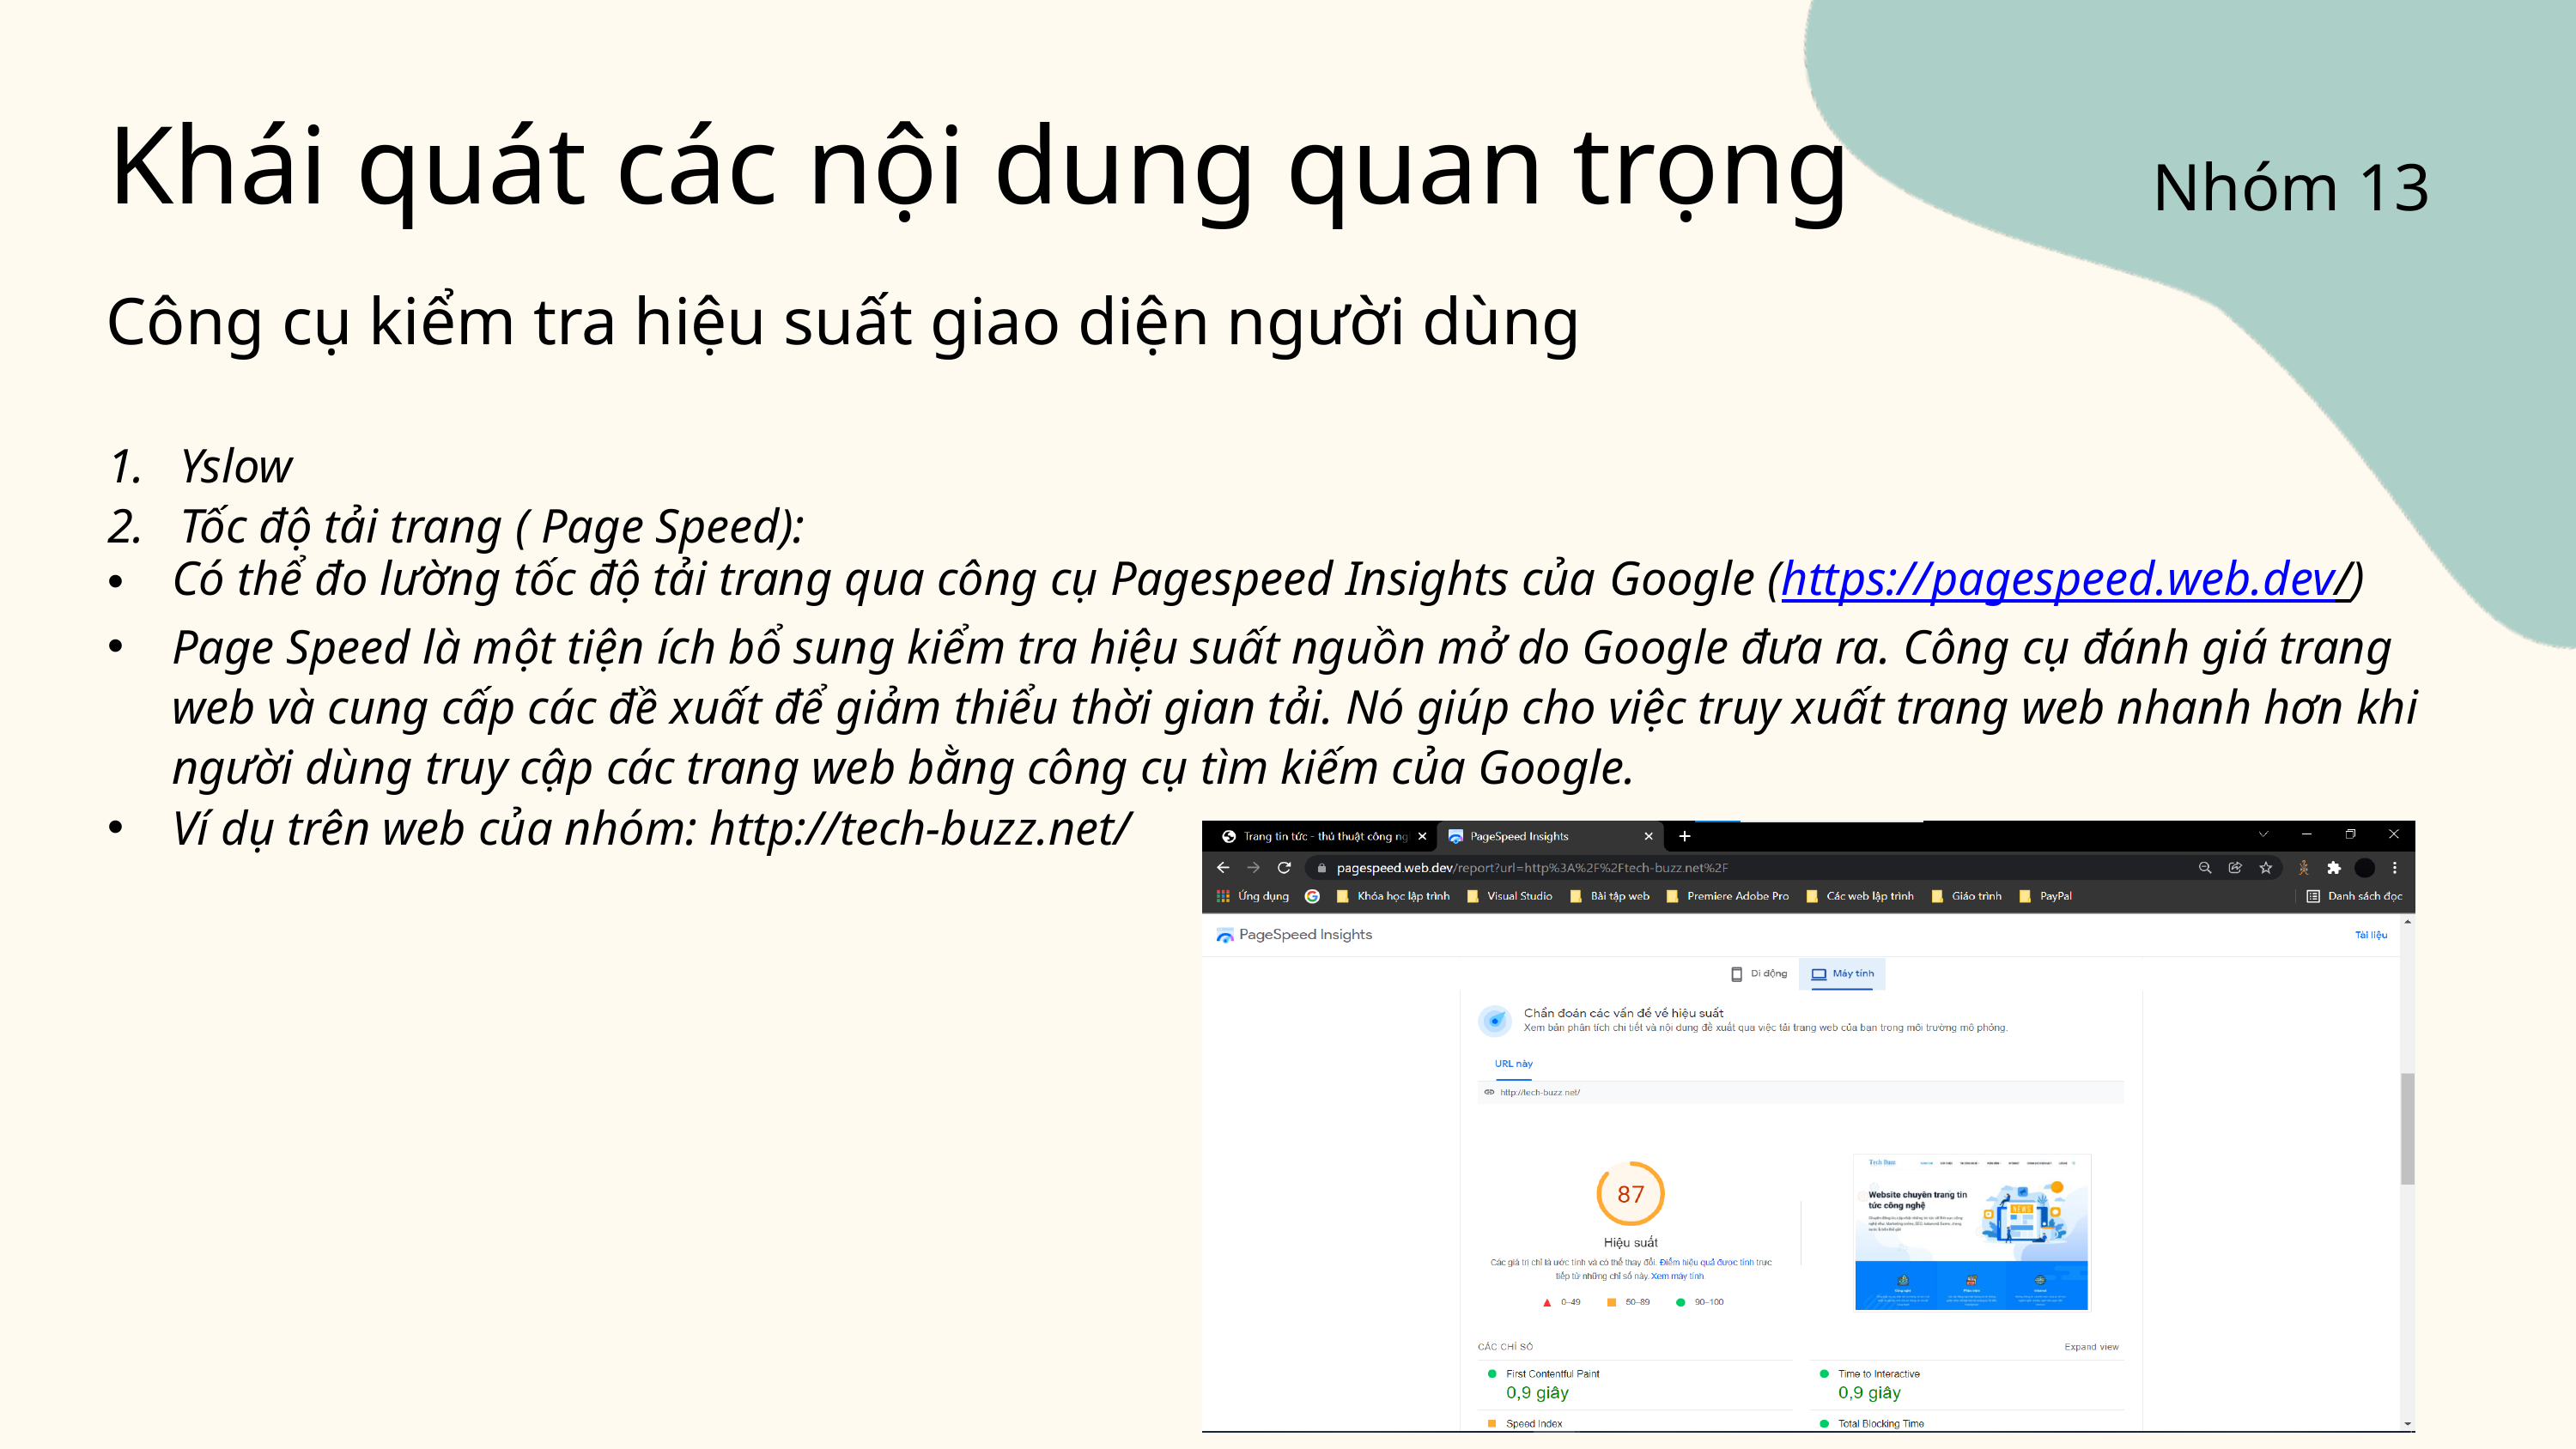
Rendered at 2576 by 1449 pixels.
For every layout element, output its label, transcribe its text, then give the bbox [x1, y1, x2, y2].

text_box Khái quát các nội dung quan trọng [107, 32, 1714, 226]
picture [0, 0, 2576, 1449]
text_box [106, 273, 2475, 862]
